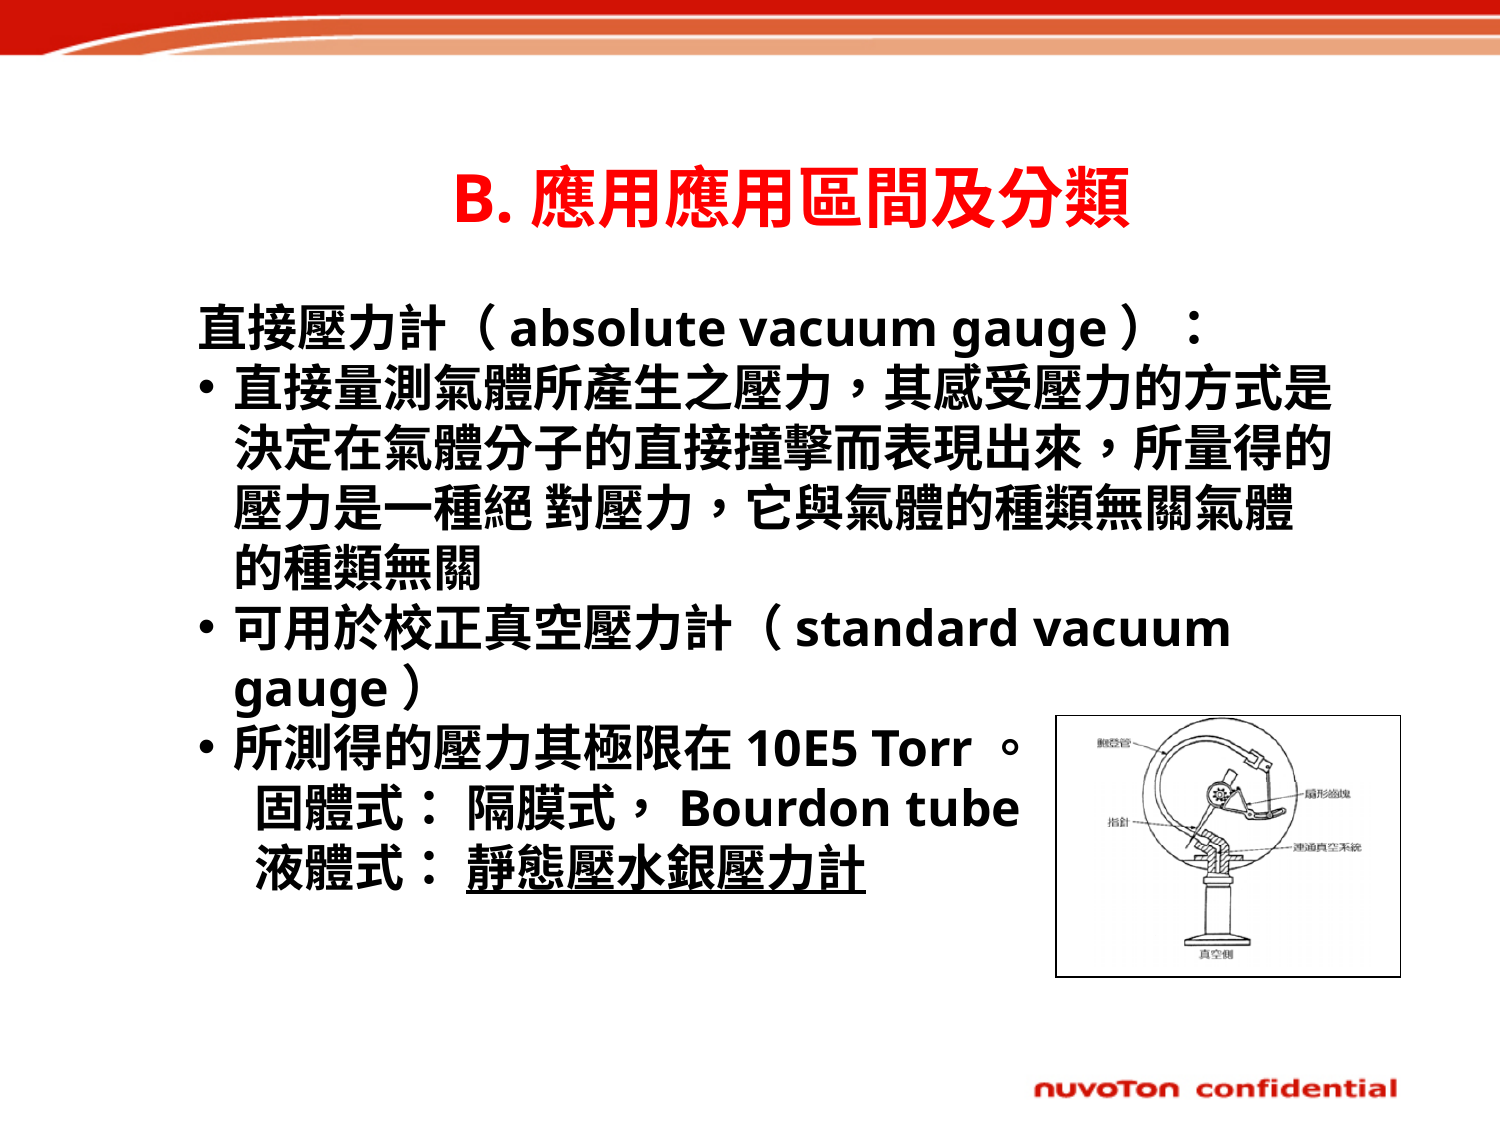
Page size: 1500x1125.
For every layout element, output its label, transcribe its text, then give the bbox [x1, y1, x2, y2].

text_box 直接壓力計（absolute vacuum gauge）： 直接量測氣體所產生之壓力，其感受壓力的方式是決定在氣體分子的直接撞擊而表現出來，所量得的壓力是一種絕 對壓力，它與氣體的種類無關氣體的種類無關 可用於校正真空壓力計（standard vacuum gauge） 所測得的壓力其極限在10E5 Torr。 固體式： 隔膜式，Bourdon tube 液體式： 靜態壓水銀壓力計 [183, 289, 1350, 904]
picture [0, 0, 1500, 1125]
title B.應用應用區間及分類 [407, 101, 1176, 289]
